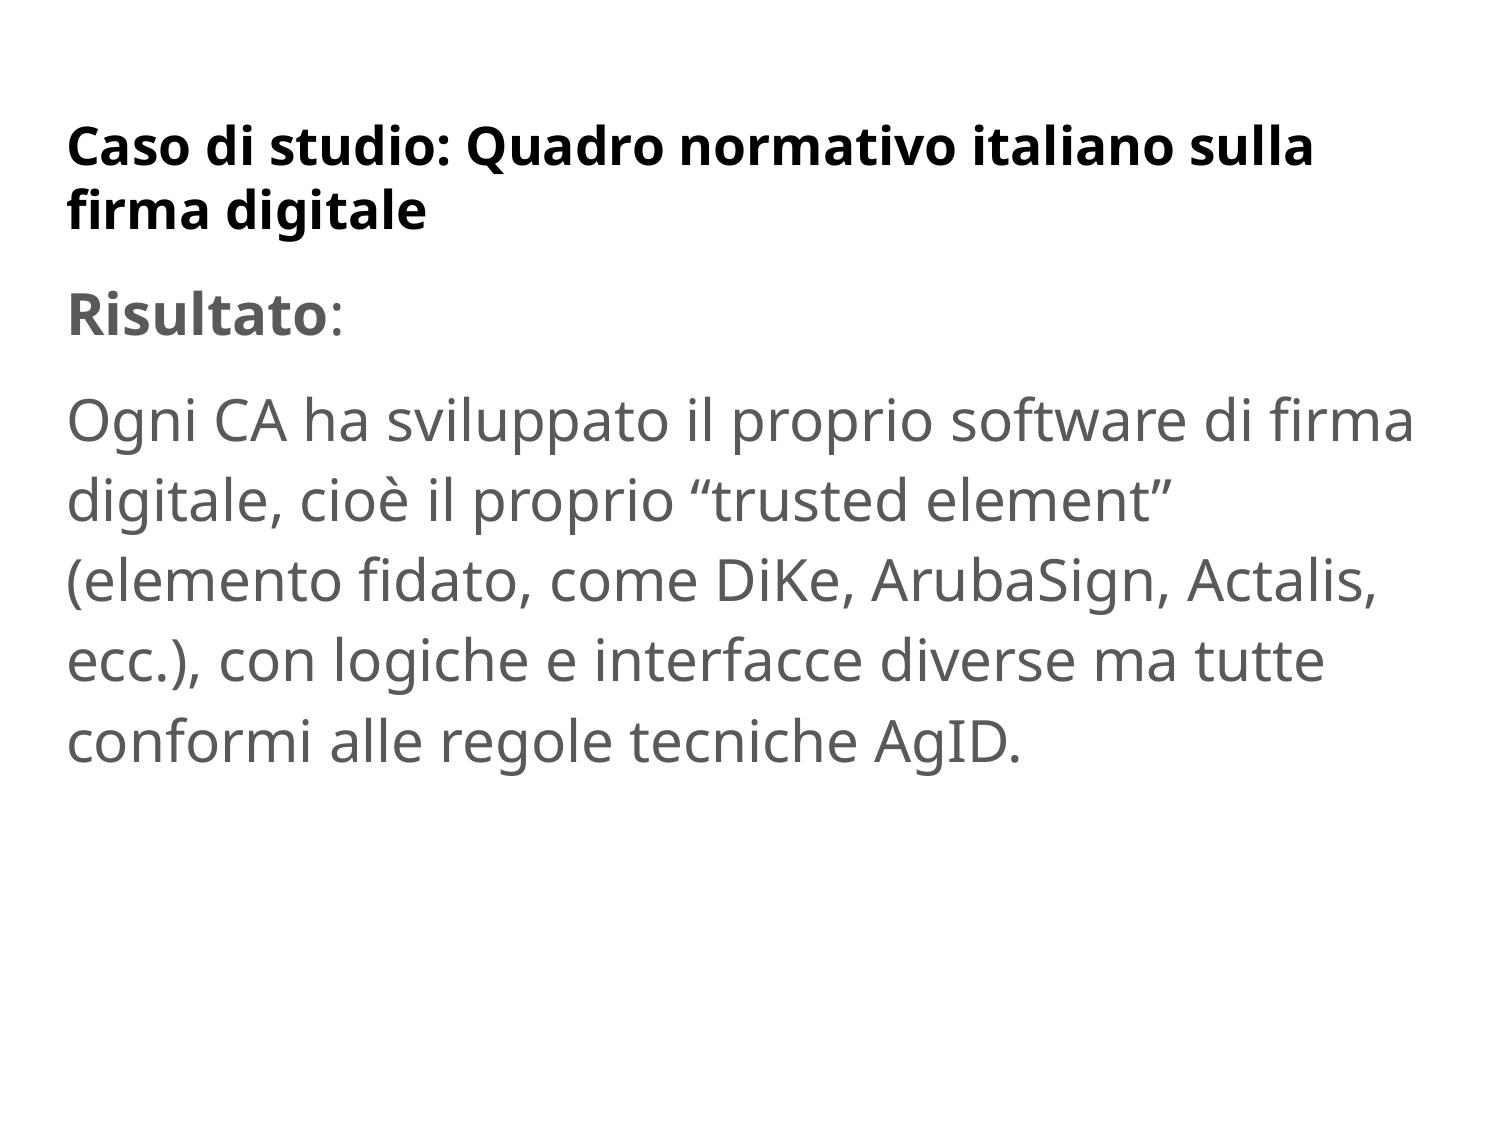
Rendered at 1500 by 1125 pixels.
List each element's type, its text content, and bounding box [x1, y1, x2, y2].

list Risultato: Ogni CA ha sviluppato il proprio software di firma digitale, cioè il proprio “trusted element” (elemento fidato, come DiKe, ArubaSign, Actalis, ecc.), con logiche e interfacce diverse ma tutte conformi alle regole tecniche AgID. [51, 252, 1449, 1074]
title Caso di studio: Quadro normativo italiano sulla firma digitale [51, 97, 1449, 223]
